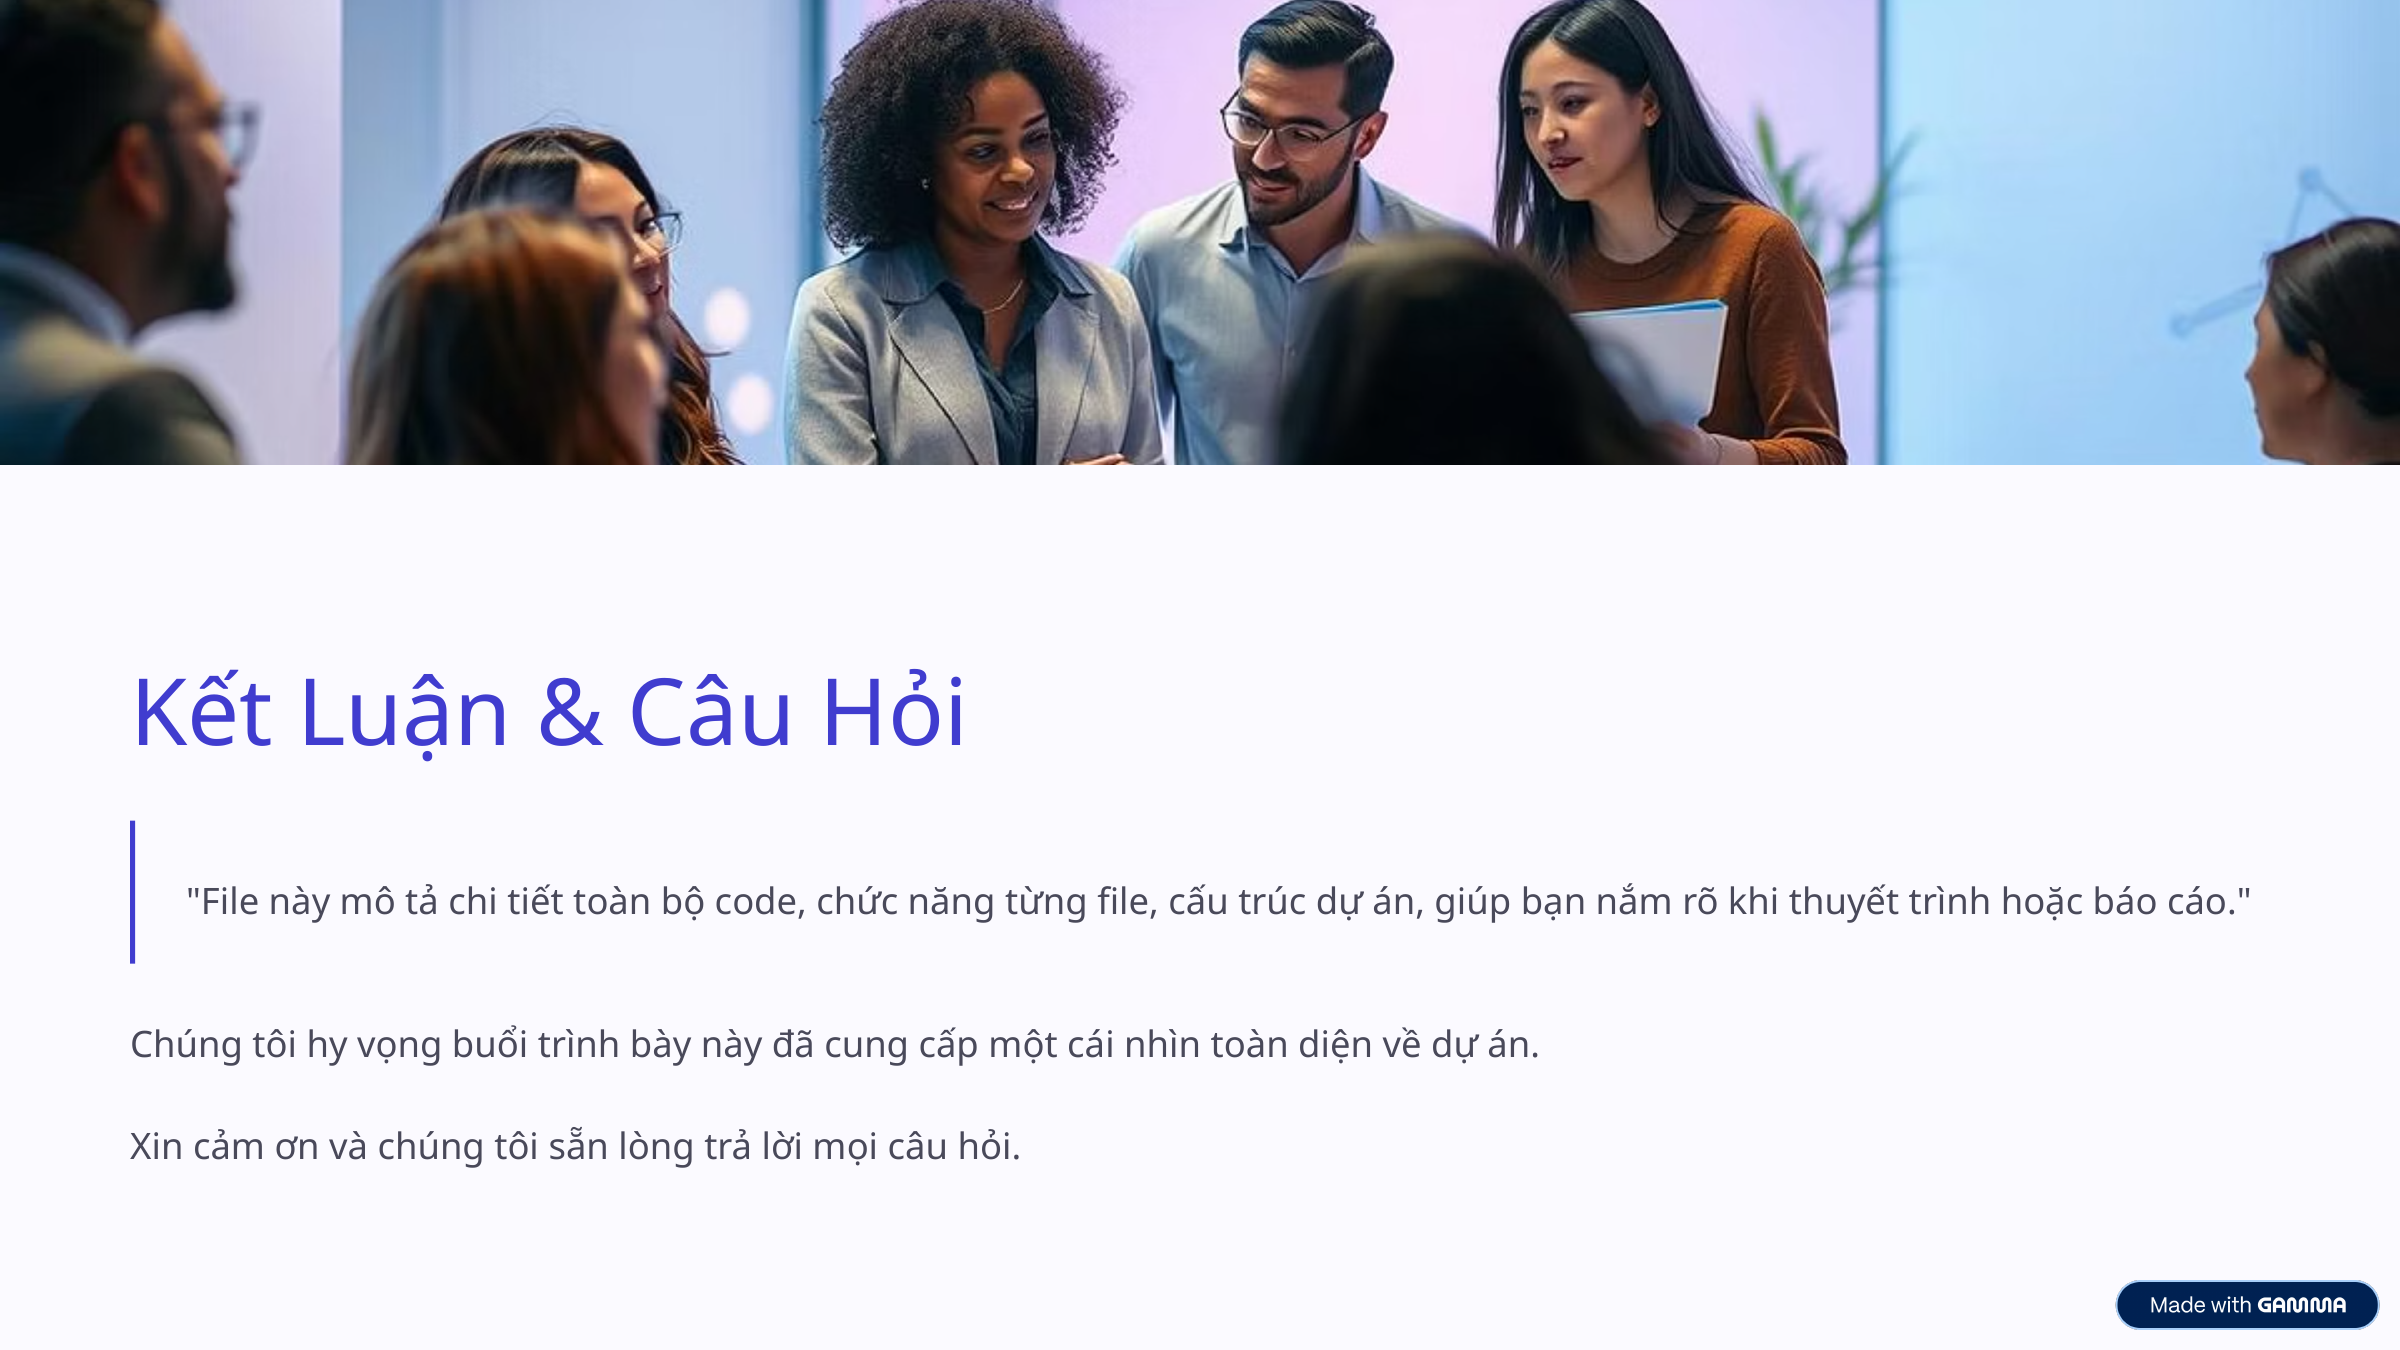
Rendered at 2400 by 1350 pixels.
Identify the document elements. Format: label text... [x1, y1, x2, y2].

text_box Xin cảm ơn và chúng tôi sẵn lòng trả lời mọi câu hỏi. [130, 1106, 2270, 1167]
text_box "File này mô tả chi tiết toàn bộ code, chức năng từng file, cấu trúc dự án, giúp bạn nắm rõ khi thuyết trình hoặc báo cáo." [186, 862, 2270, 922]
text_box Chúng tôi hy vọng buổi trình bày này đã cung cấp một cái nhìn toàn diện về dự án. [130, 1005, 2270, 1066]
picture [0, 0, 2400, 466]
text_box [130, 820, 136, 964]
text_box Kết Luận & Câu Hỏi [130, 648, 1086, 765]
picture [2106, 1271, 2389, 1339]
